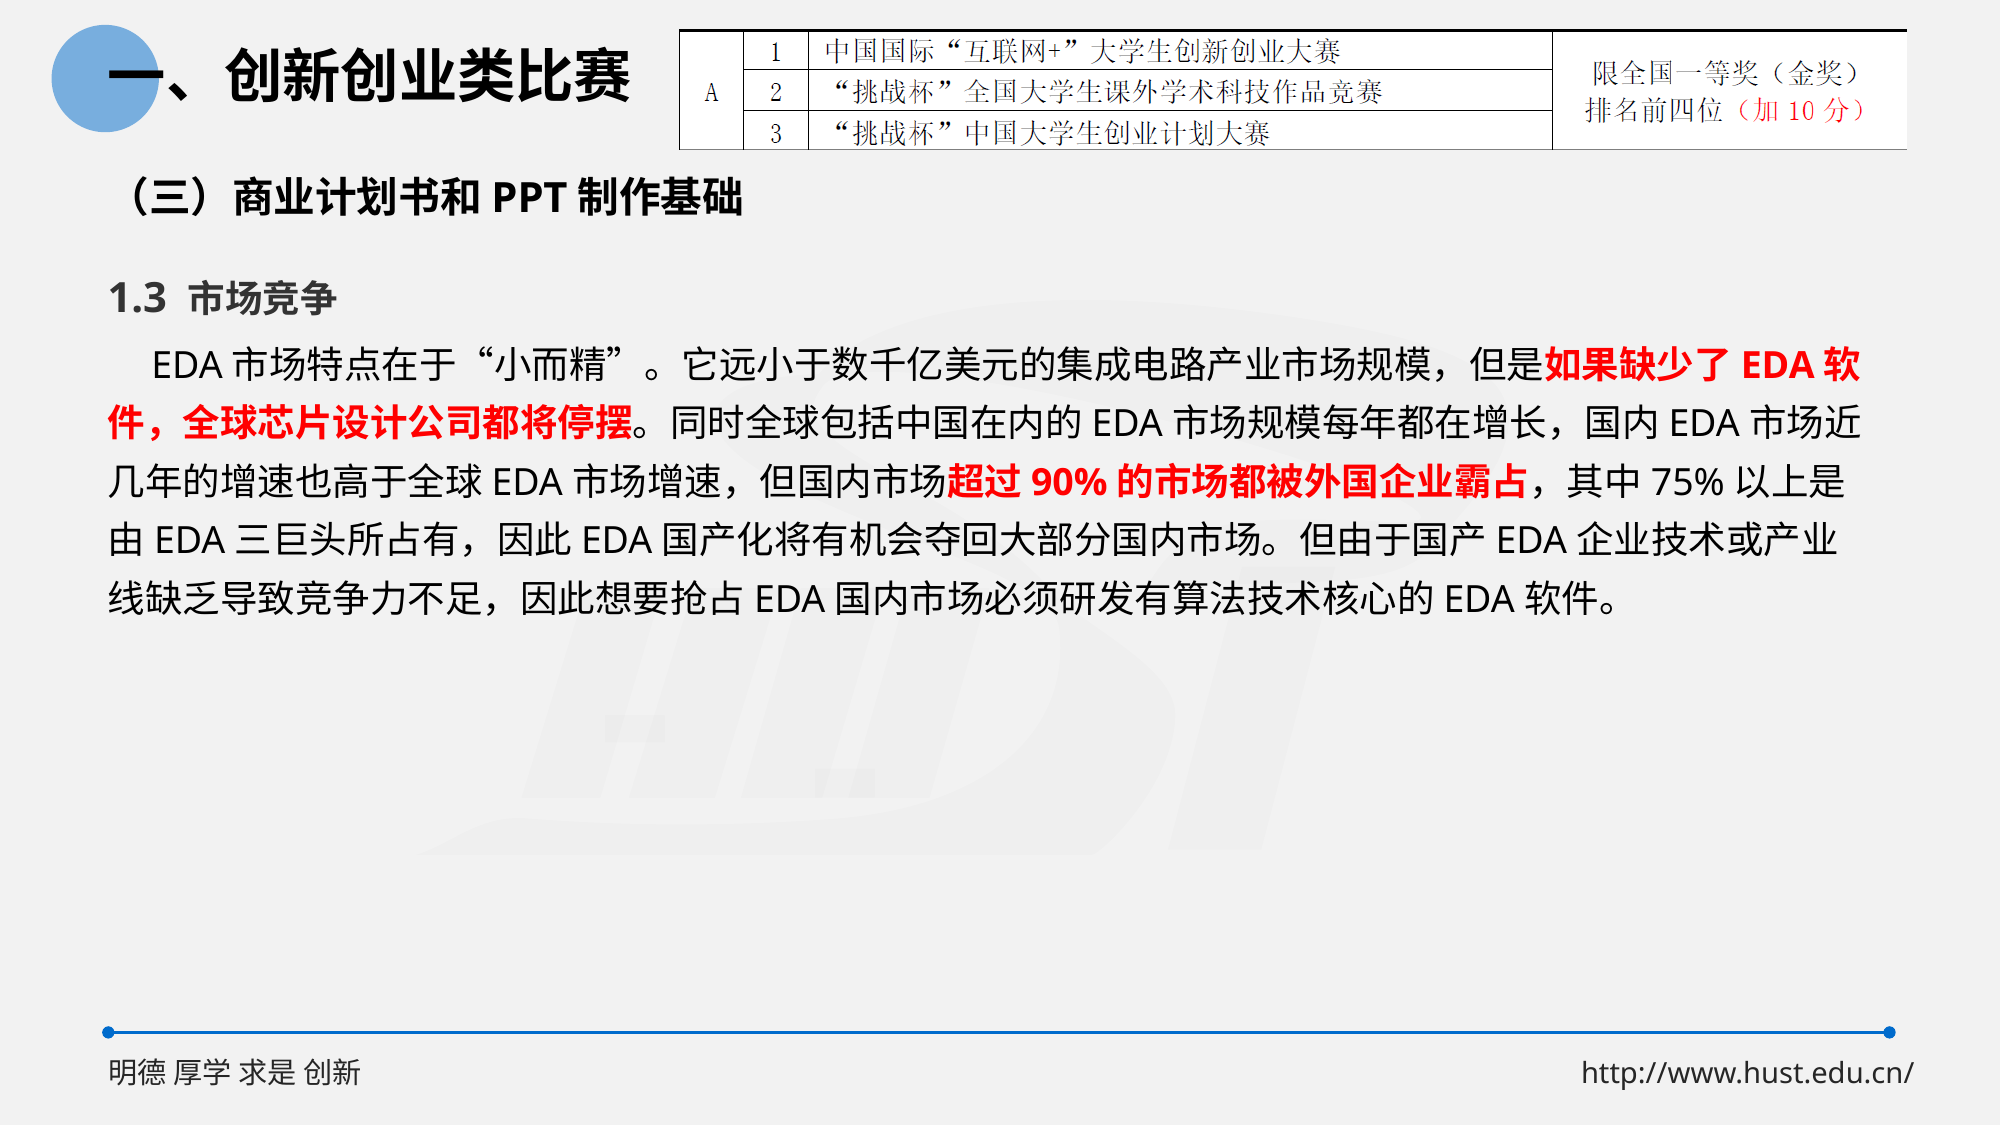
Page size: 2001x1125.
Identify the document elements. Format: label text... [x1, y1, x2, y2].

text_box （三）商业计划书和PPT制作基础 1.3 市场竞争 EDA市场特点在于“小而精”。它远小于数千亿美元的集成电路产业市场规模，但是如果缺少了EDA软件，全球芯片设计公司都将停摆。同时全球包括中国在内的EDA市场规模每年都在增长，国内EDA市场近几年的增速也高于全球EDA市场增速，但国内市场超过90%的市场都被外国企业霸占，其中75%以上是由EDA三巨头所占有，因此EDA国产化将有机会夺回大部分国内市场。但由于国产EDA企业技术或产业线缺乏导致竞争力不足，因此想要抢占EDA国内市场必须研发有算法技术核心的EDA软件。 [92, 163, 1889, 627]
picture [679, 29, 1907, 151]
list 一、创新创业类比赛 [92, 43, 679, 114]
